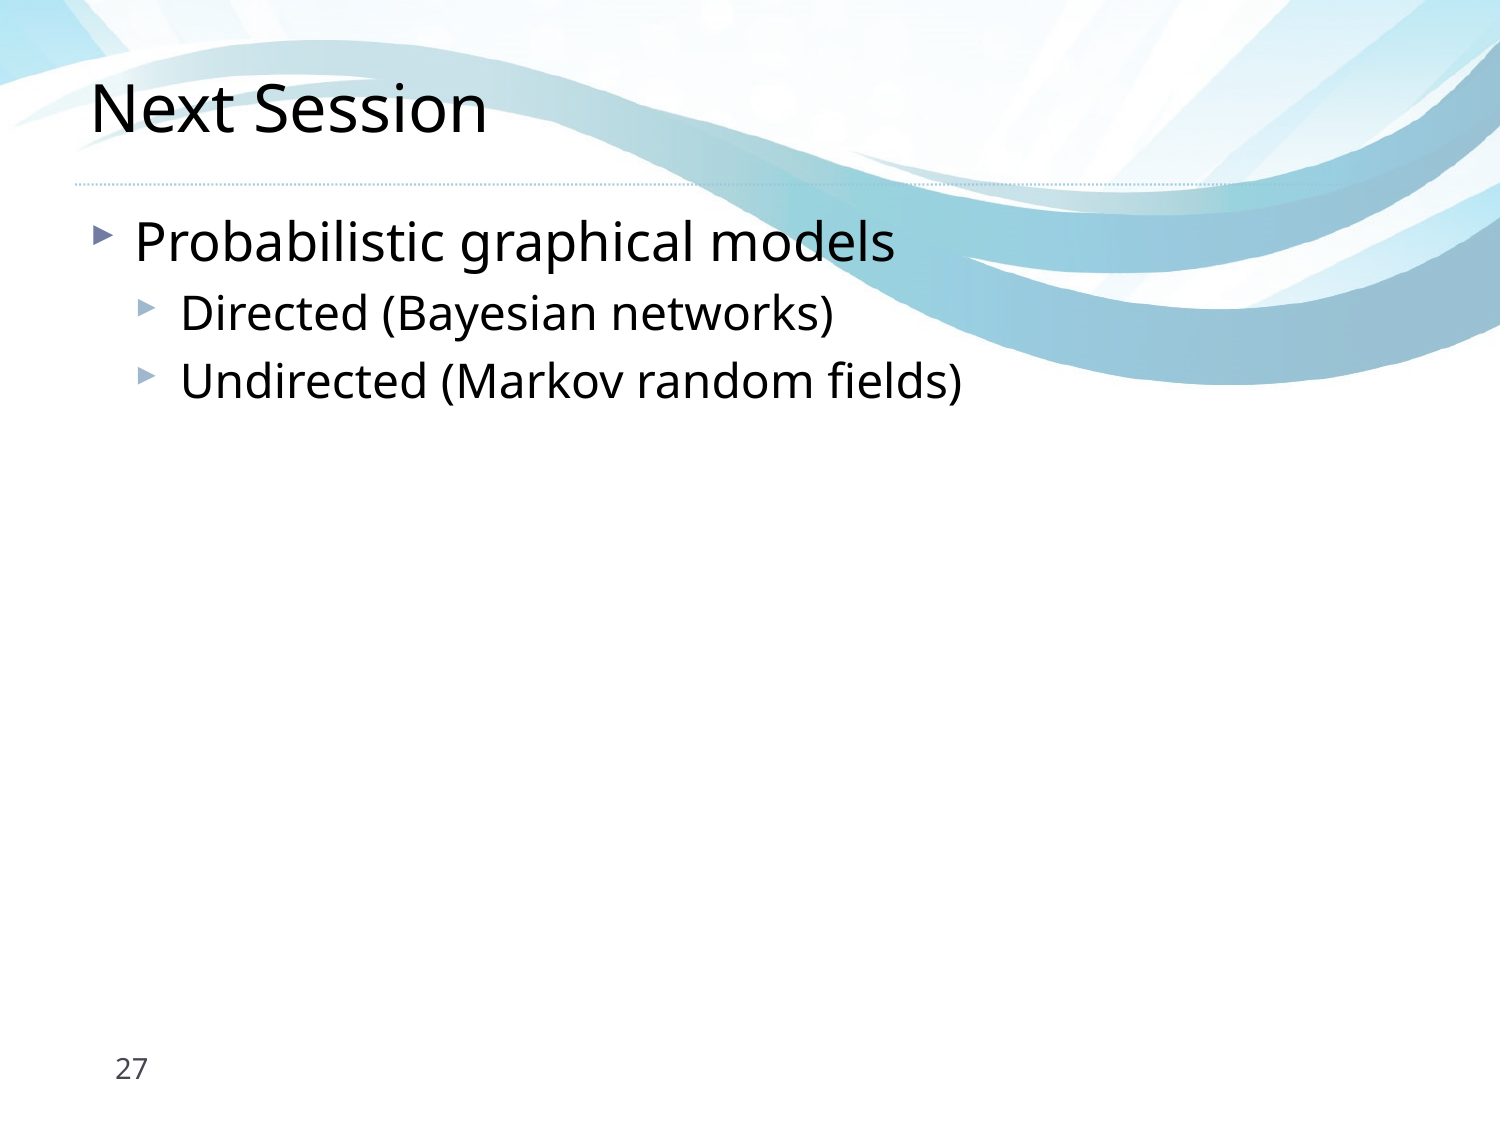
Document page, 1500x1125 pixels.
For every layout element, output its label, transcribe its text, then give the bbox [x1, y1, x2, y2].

title Next Session [75, 24, 1425, 188]
list Probabilistic graphical models Directed (Bayesian networks) Undirected (Markov random fields) [75, 200, 1425, 1010]
slide_number 27 [100, 1042, 426, 1103]
